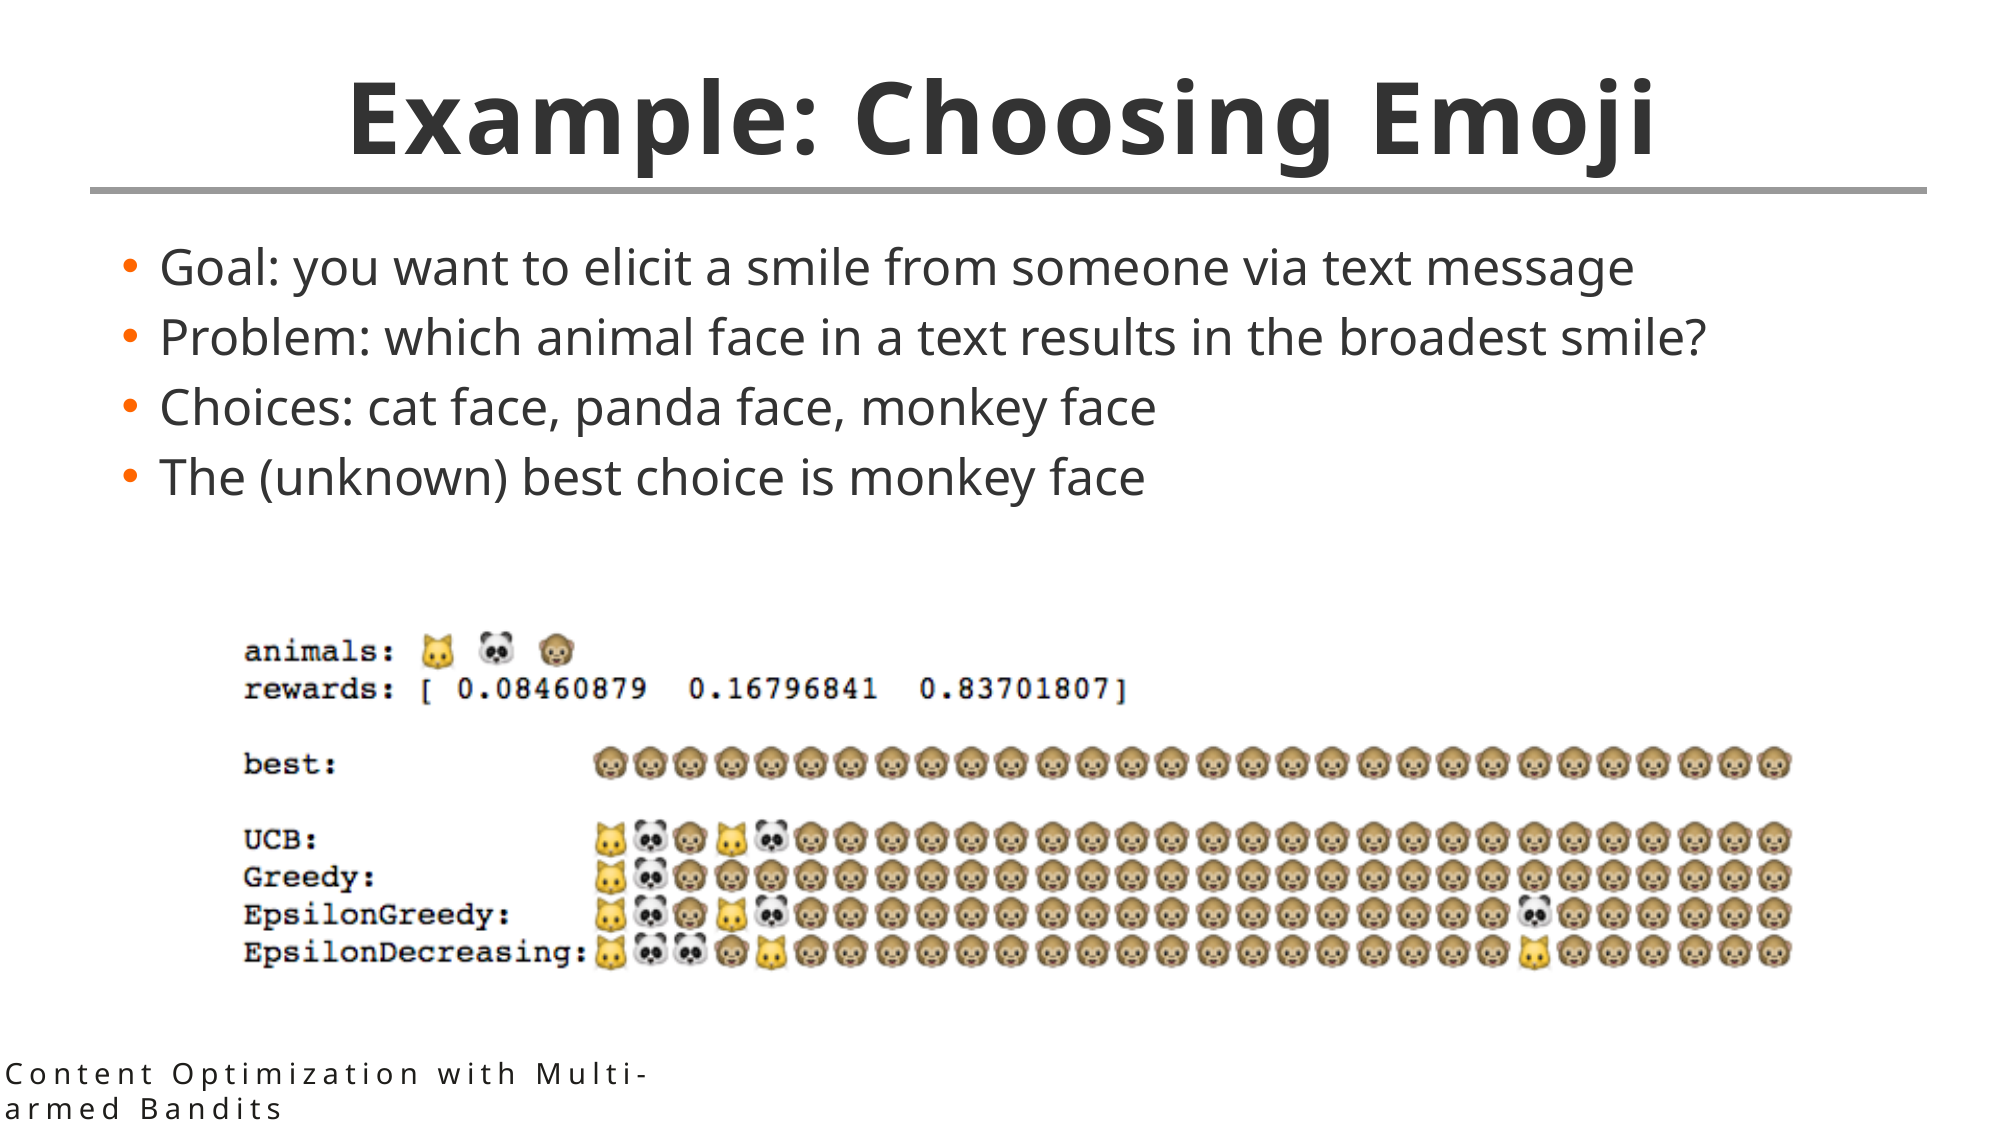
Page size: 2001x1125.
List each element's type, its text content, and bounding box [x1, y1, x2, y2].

picture [233, 628, 1803, 979]
title Example: Choosing Emoji [113, 39, 1892, 179]
list Goal: you want to elicit a smile from someone via text message Problem: which animal face in a text results in the broadest smile? Choices: cat face, panda face, monkey face The (unknown) best choice is monkey face [114, 231, 1892, 975]
